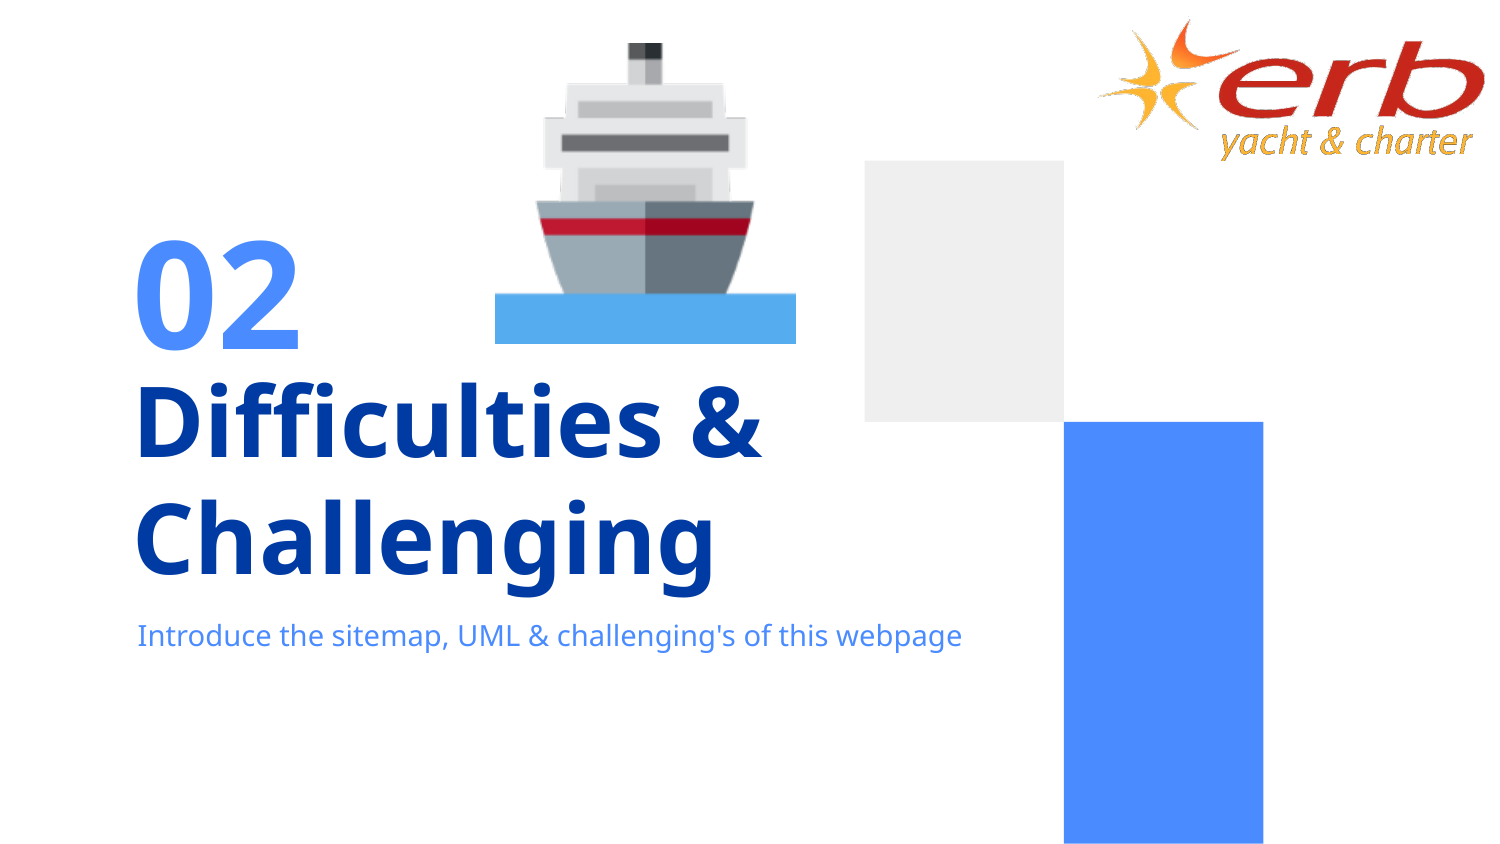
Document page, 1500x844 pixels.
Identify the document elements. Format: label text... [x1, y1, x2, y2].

title Difficulties & Challenging [116, 407, 849, 546]
subtitle Introduce the sitemap, UML & challenging's of this webpage [103, 602, 1067, 714]
picture [1096, 16, 1485, 161]
picture [494, 43, 796, 344]
title 02 [116, 207, 849, 395]
